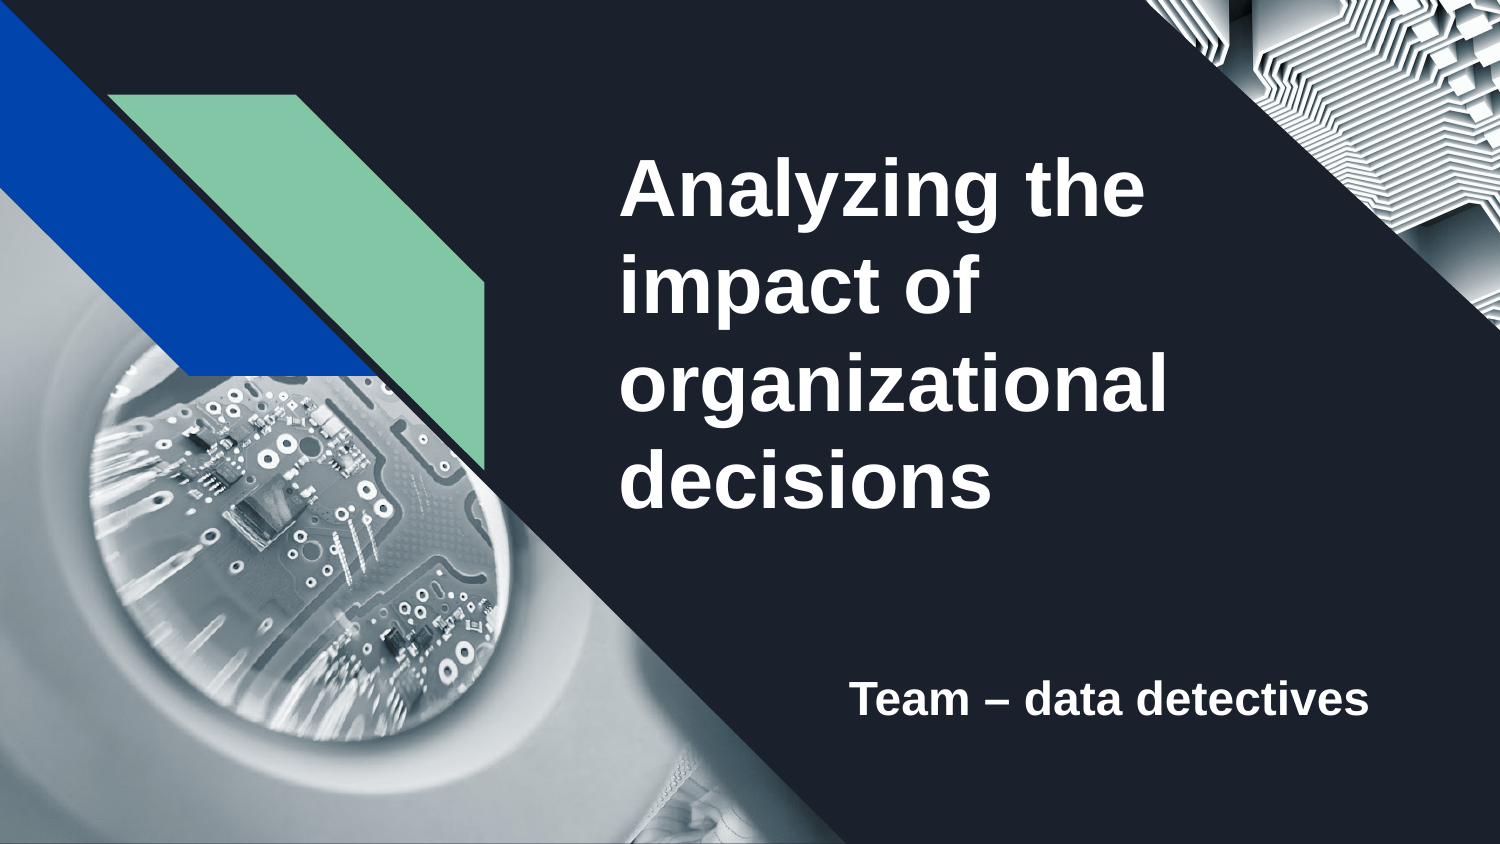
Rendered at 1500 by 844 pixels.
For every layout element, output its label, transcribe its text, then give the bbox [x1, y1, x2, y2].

picture [1144, 0, 1500, 331]
picture [0, 189, 847, 844]
subtitle Team – data detectives [833, 643, 1404, 727]
title Analyzing the impact of organizational decisions [603, 120, 1427, 548]
